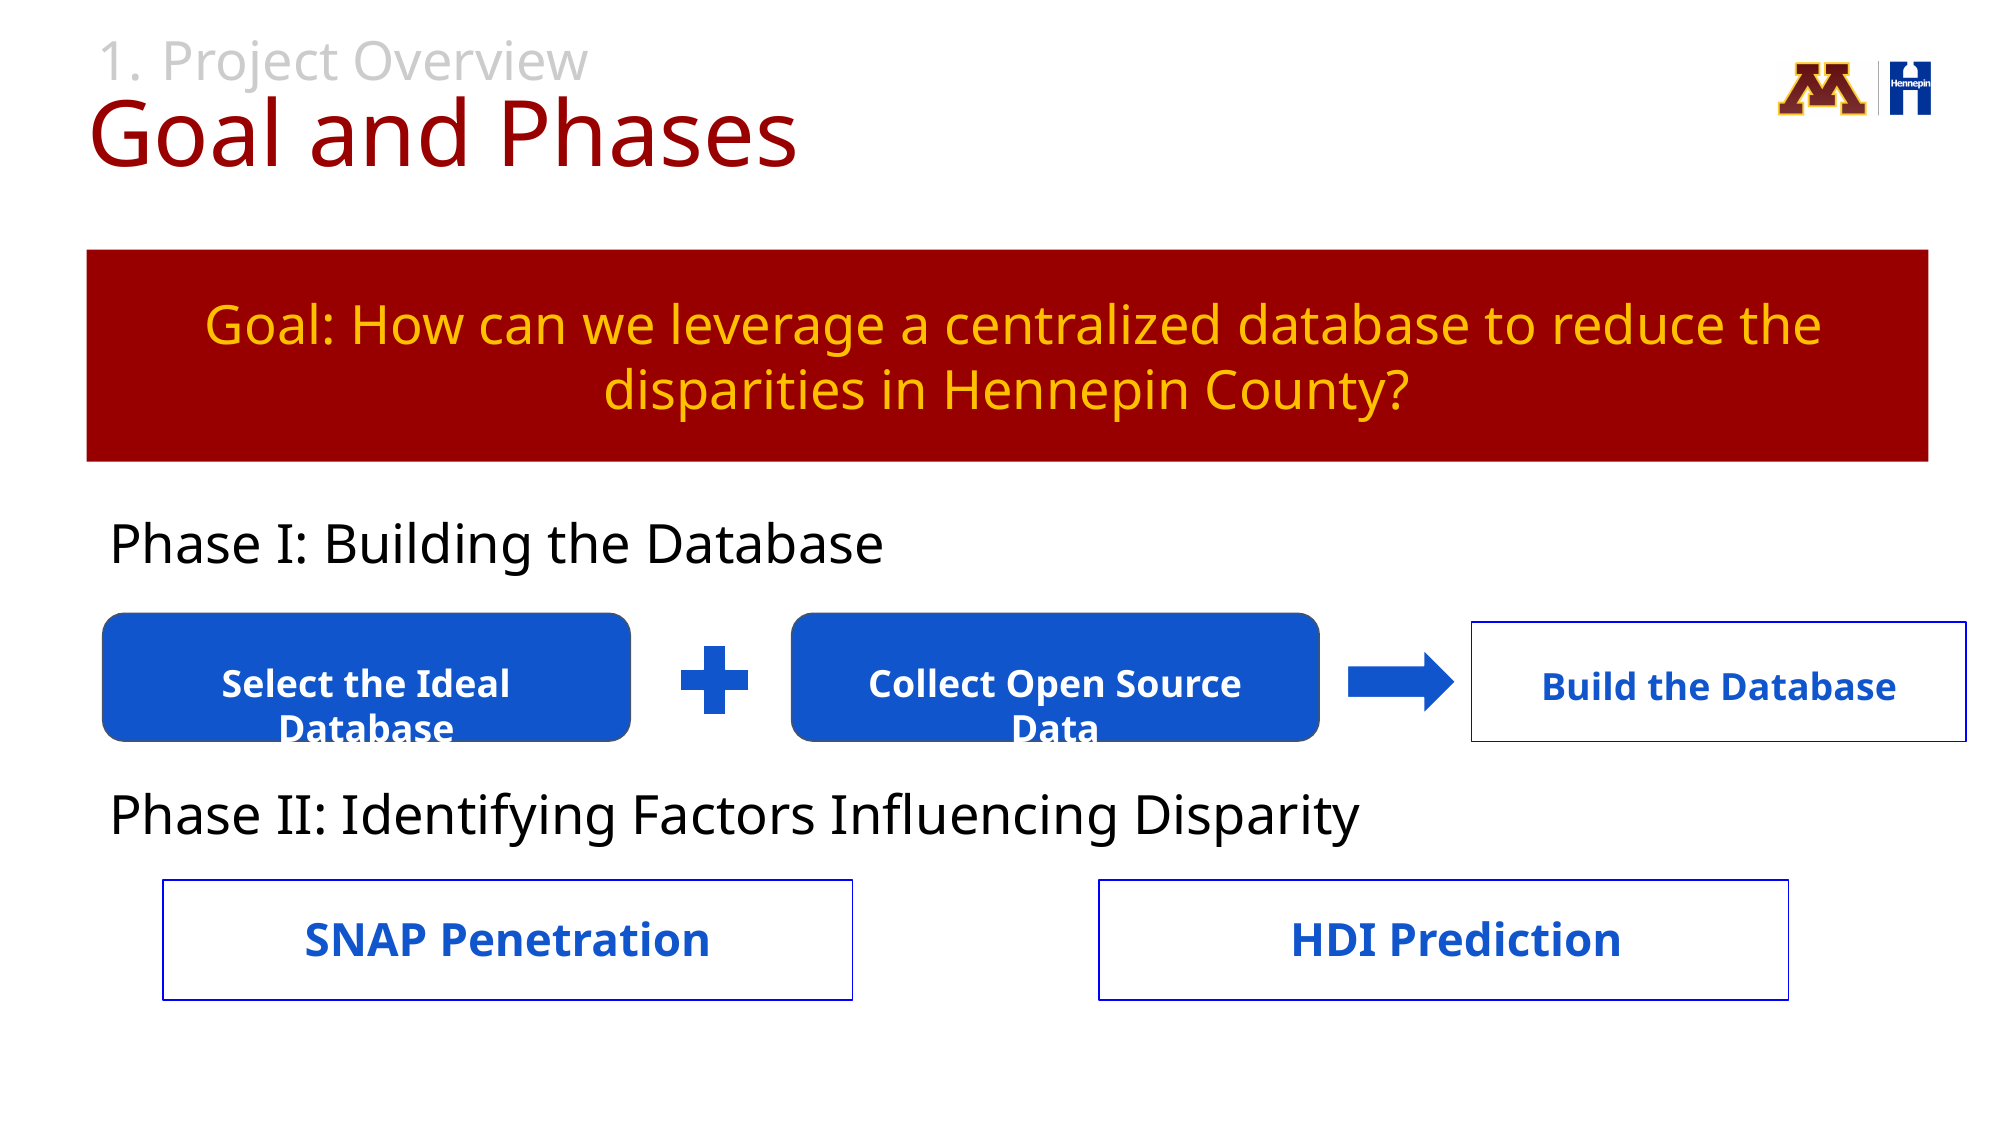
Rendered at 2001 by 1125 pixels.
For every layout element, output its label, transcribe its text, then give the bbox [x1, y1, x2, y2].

text_box [679, 645, 749, 715]
text_box Goal: How can we leverage a centralized database to reduce the disparities in Hennepin County? [86, 249, 1929, 462]
text_box [1471, 621, 1967, 742]
text_box [163, 880, 853, 1000]
title Goal and Phases [71, 79, 1797, 243]
picture [1776, 61, 1933, 116]
text_box Phase I: Building the Database [94, 494, 1921, 589]
text_box Phase II: Identifying Factors Influencing Disparity [94, 765, 1921, 860]
text_box Project Overview [71, 18, 646, 147]
text_box SNAP Penetration [275, 895, 741, 960]
text_box Build the Database [1487, 647, 1952, 712]
text_box Collect Open Source Data [823, 644, 1288, 710]
text_box [102, 613, 631, 742]
text_box [1098, 880, 1789, 1000]
text_box HDI Prediction [1224, 895, 1689, 960]
text_box Select the Ideal Database [134, 644, 599, 710]
text_box [1347, 649, 1456, 714]
text_box [791, 613, 1320, 742]
